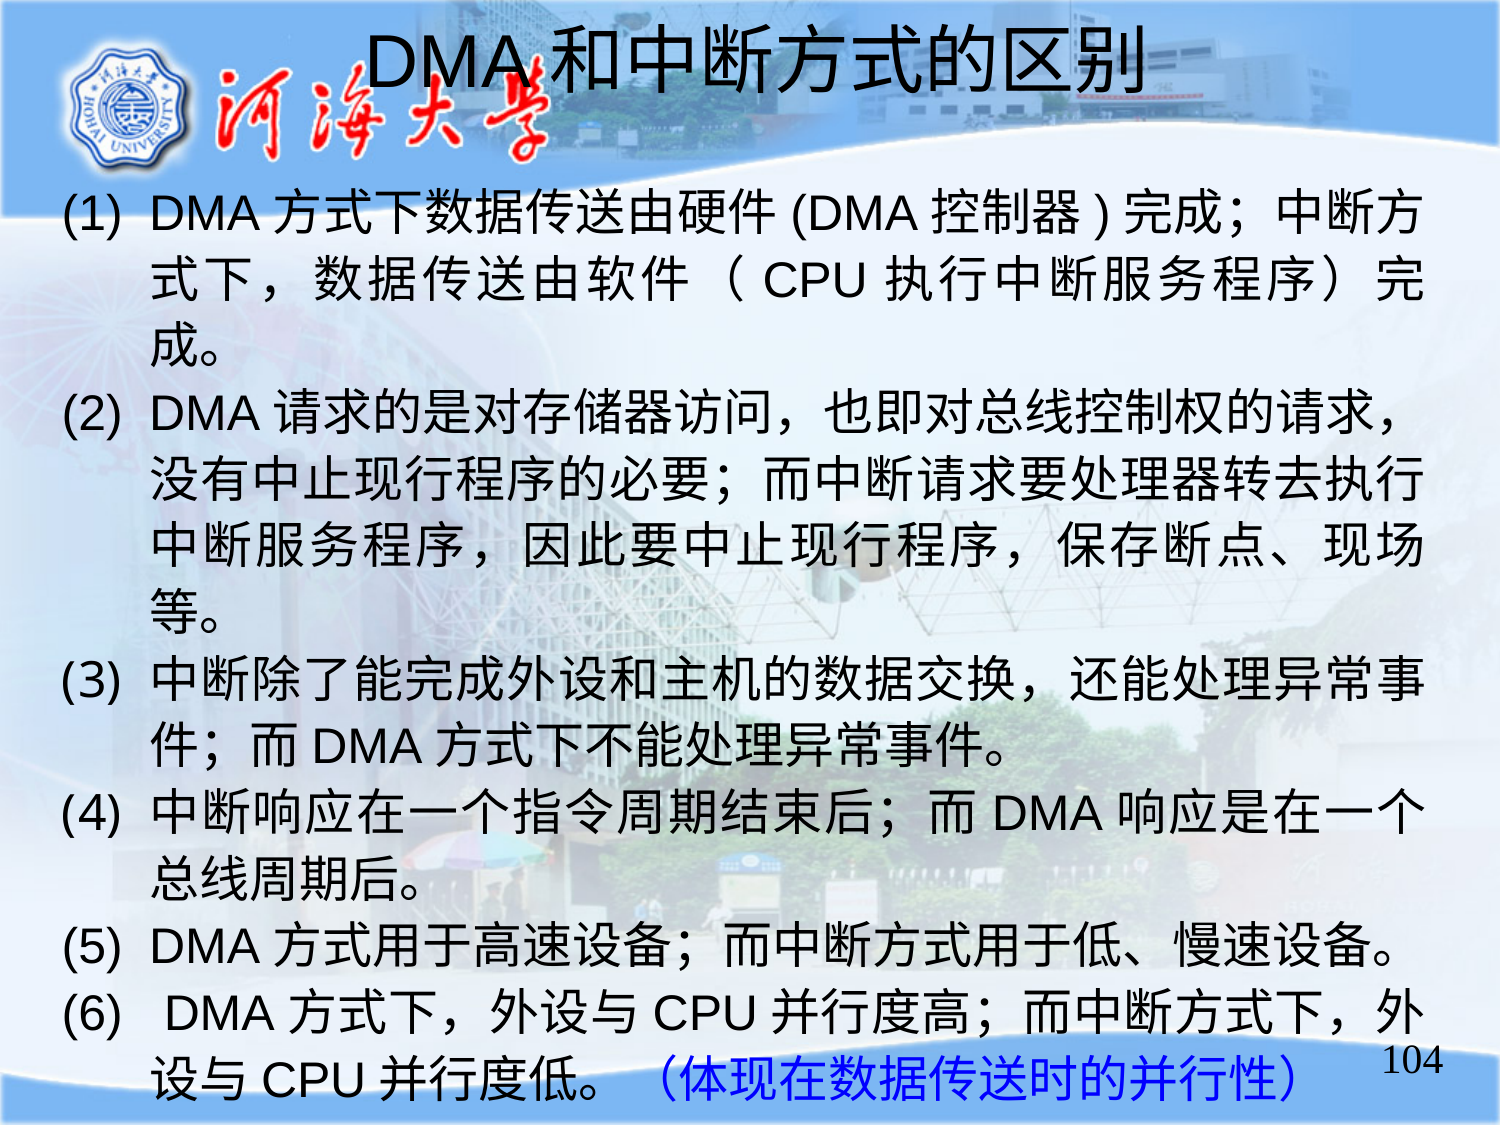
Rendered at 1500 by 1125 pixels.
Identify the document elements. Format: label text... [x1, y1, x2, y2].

text_box DMA和中断方式的区别 [349, 5, 1164, 110]
picture [0, 0, 1500, 1125]
slide_number 104 [1108, 1024, 1460, 1103]
text_box DMA方式下数据传送由硬件(DMA控制器)完成；中断方式下，数据传送由软件（CPU执行中断服务程序）完成。 DMA请求的是对存储器访问，也即对总线控制权的请求，没有中止现行程序的必要；而中断请求要处理器转去执行中断服务程序，因此要中止现行程序，保存断点、现场等。 中断除了能完成外设和主机的数据交换，还能处理异常事件；而DMA方式下不能处理异常事件。 中断响应在一个指令周期结束后；而DMA响应是在一个总线周期后。 DMA方式用于高速设备；而中断方式用于低、慢速设备。 DMA方式下，外设与CPU并行度高；而中断方式下，外设与CPU并行度低。（体现在数据传送时的并行性） [46, 166, 1441, 941]
